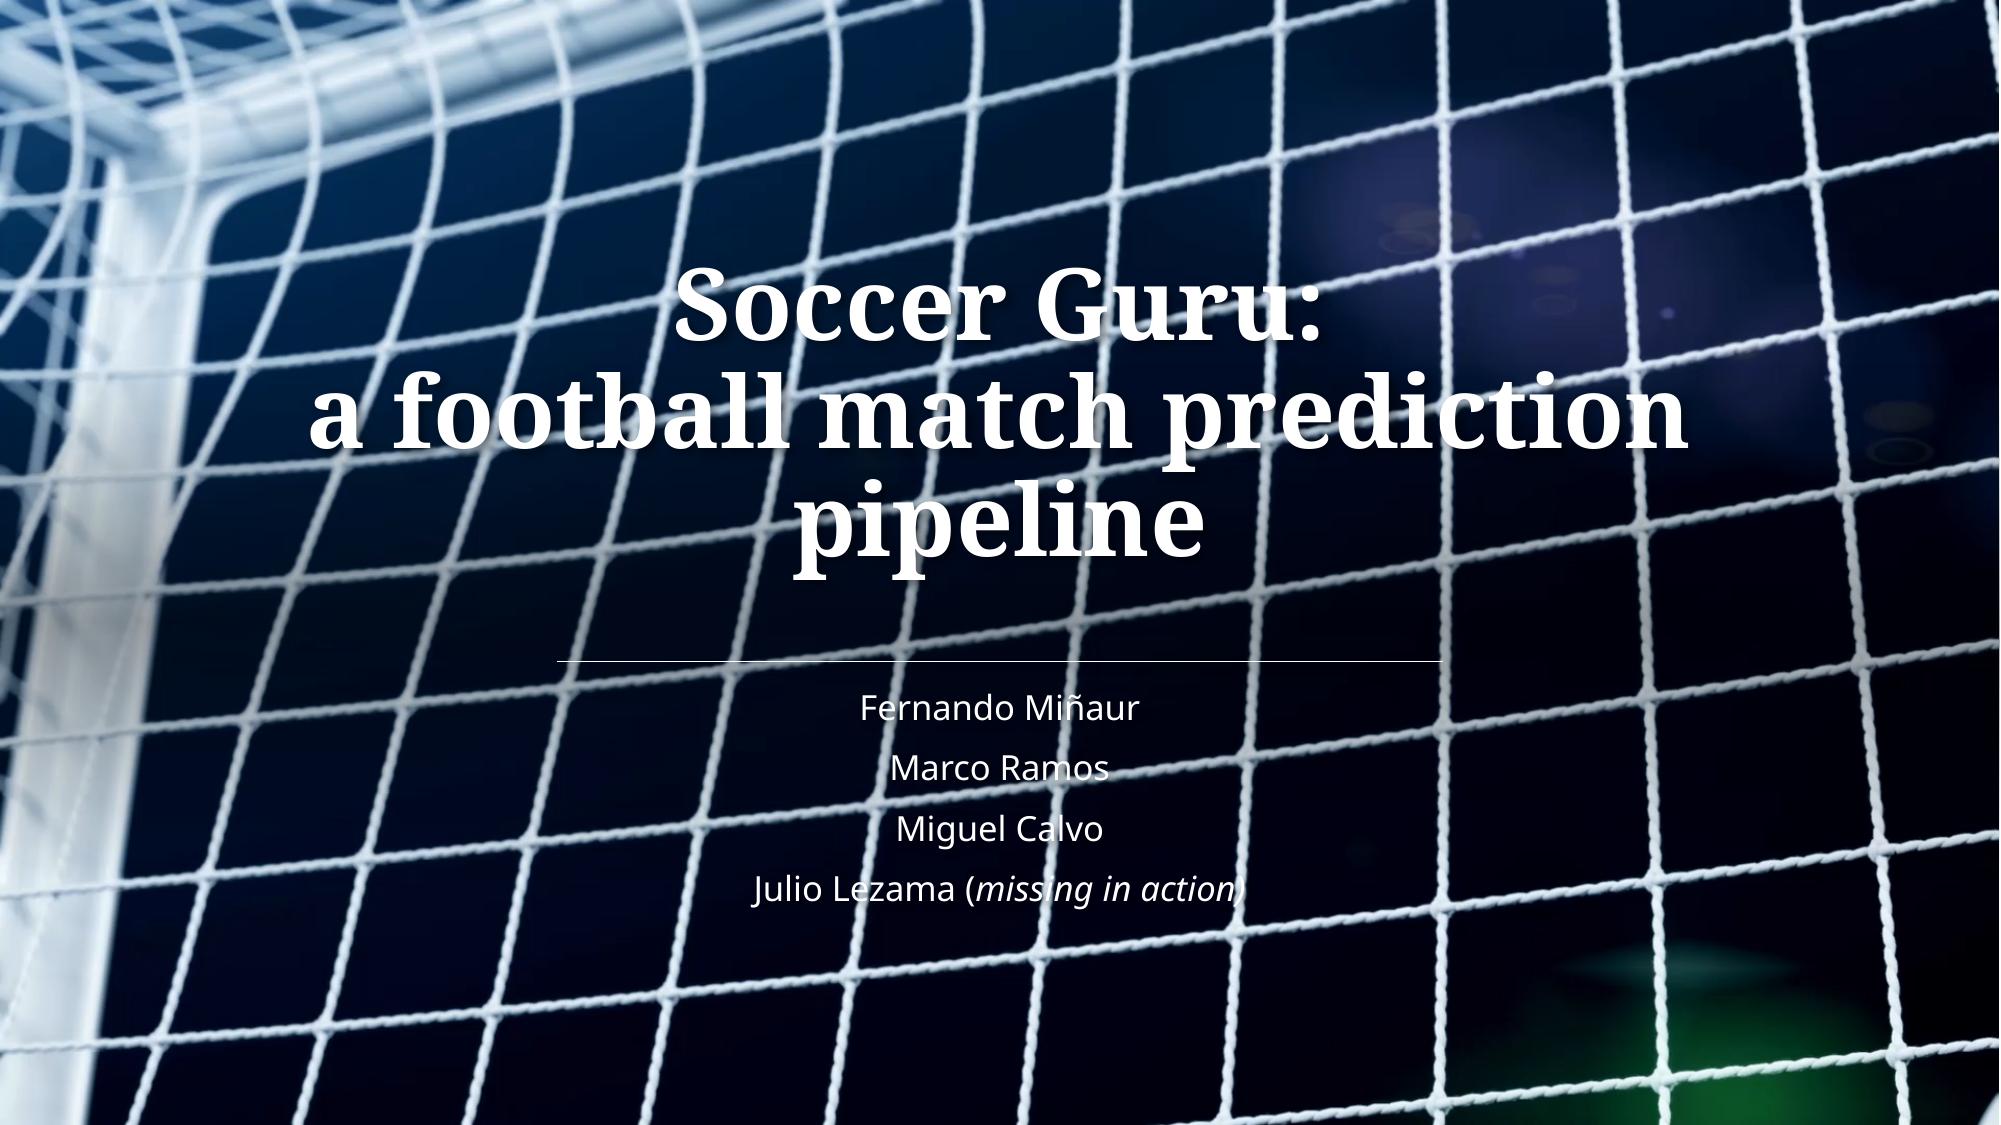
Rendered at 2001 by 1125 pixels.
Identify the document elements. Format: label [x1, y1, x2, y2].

text_box [0, 0, 2000, 1125]
